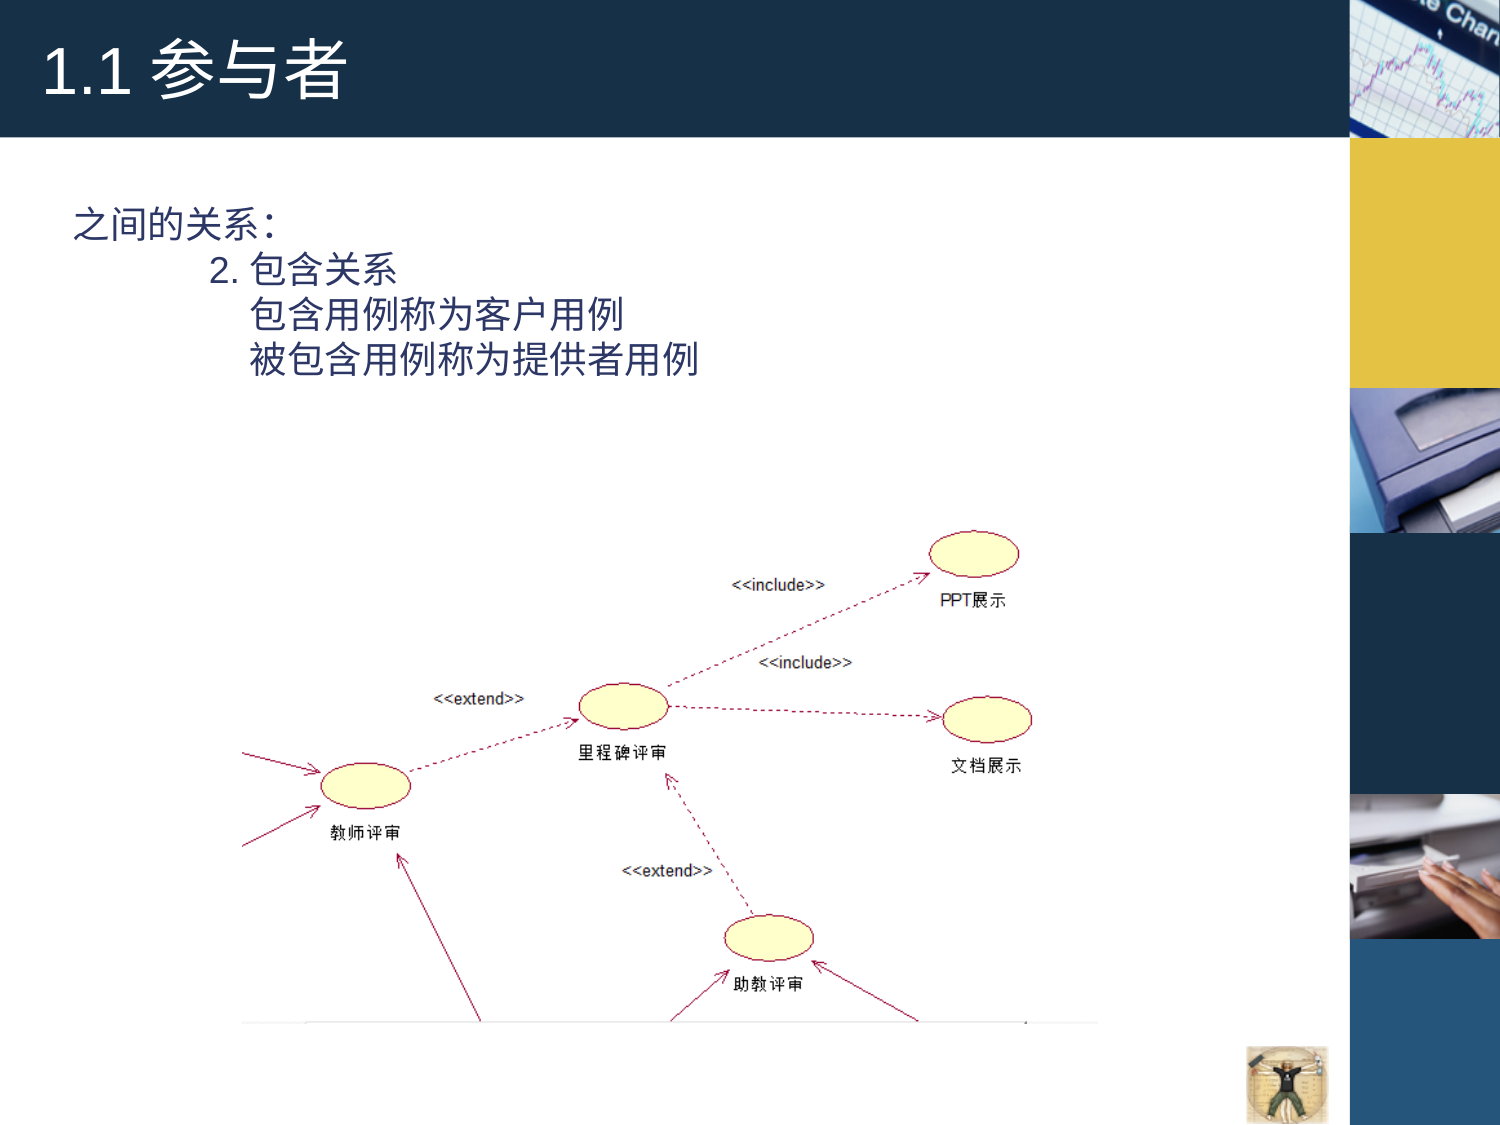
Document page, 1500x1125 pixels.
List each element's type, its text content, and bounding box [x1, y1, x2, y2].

picture [1349, 388, 1500, 533]
picture [1246, 1046, 1329, 1124]
title 1.1参与者 [26, 27, 1190, 109]
picture [241, 503, 1098, 1024]
picture [1349, 794, 1500, 939]
picture [1349, 0, 1500, 138]
text_box 之间的关系： 2.包含关系 包含用例称为客户用例 被包含用例称为提供者用例 [57, 193, 1158, 389]
